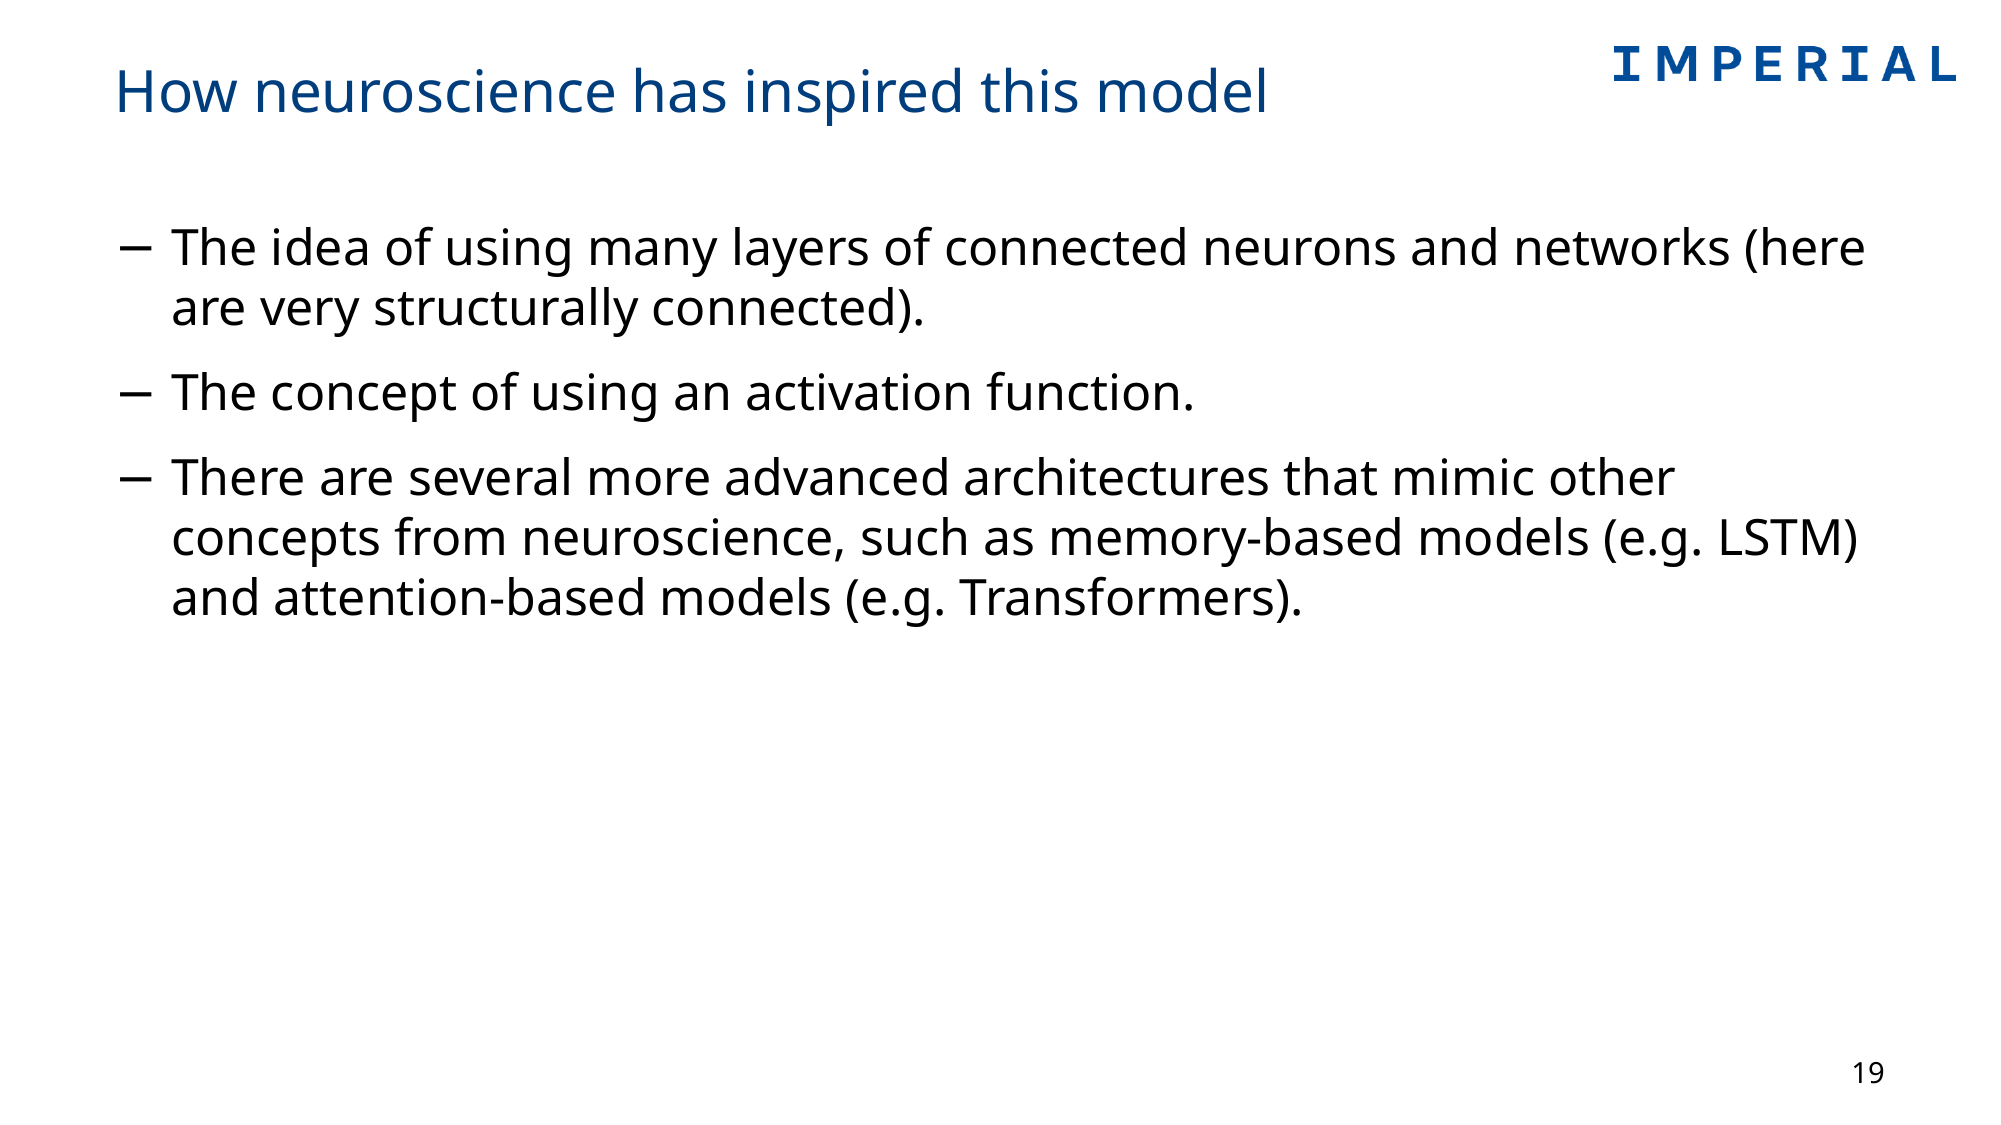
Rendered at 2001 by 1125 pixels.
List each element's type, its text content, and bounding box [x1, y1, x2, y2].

title How neuroscience has inspired this model [99, 0, 1900, 184]
slide_number 19 [1433, 1046, 1901, 1103]
picture [1900, 46, 1956, 81]
list The idea of using many layers of connected neurons and networks (here are very structurally connected). The concept of using an activation function. There are several more advanced architectures that mimic other concepts from neuroscience, such as memory-based models (e.g. LSTM) and attention-based models (e.g. Transformers). [99, 208, 1900, 1024]
